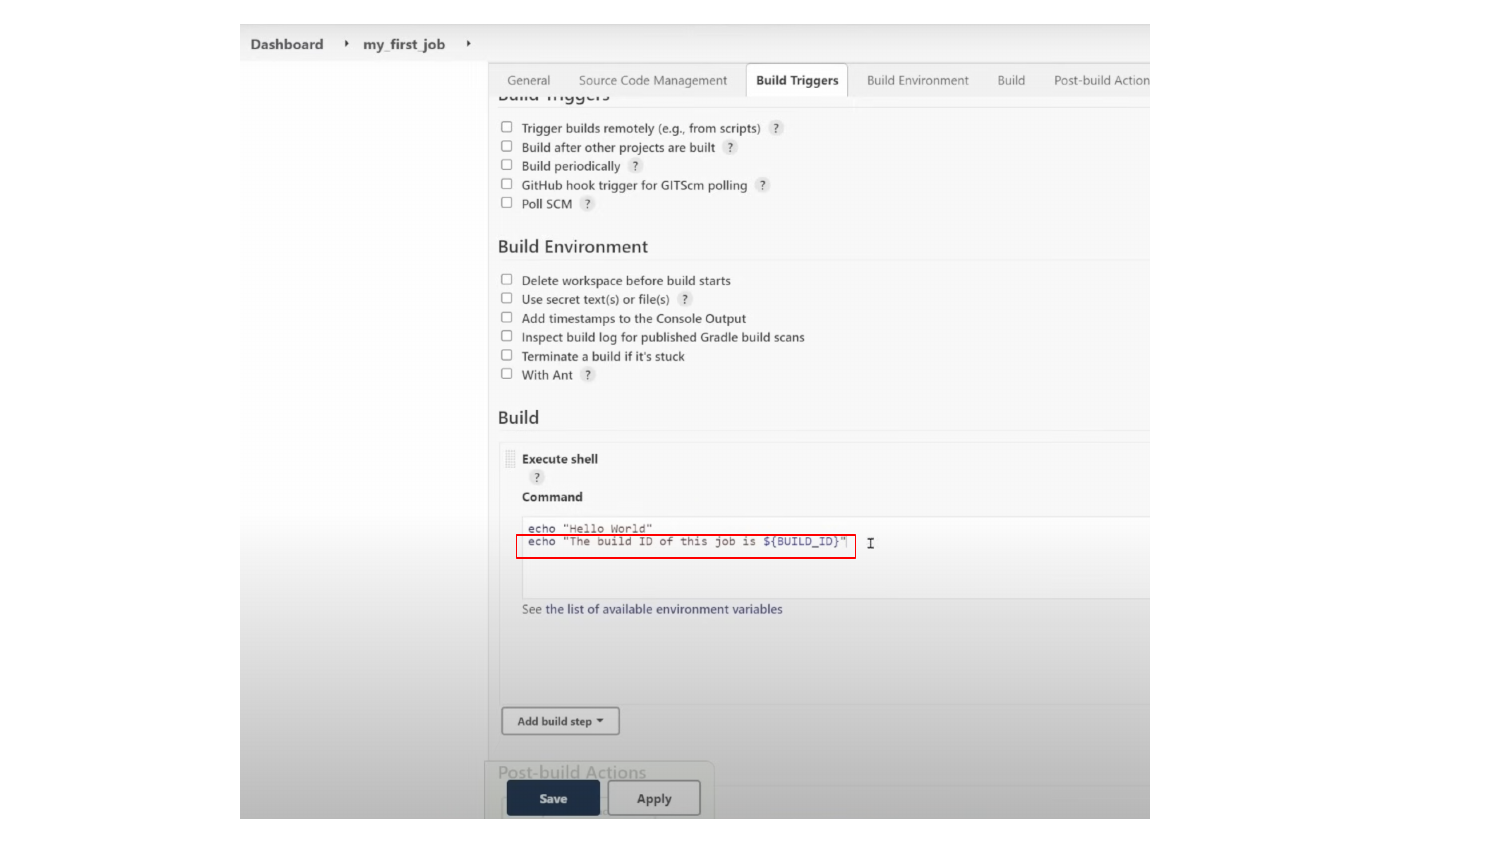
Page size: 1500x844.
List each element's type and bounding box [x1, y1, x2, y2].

picture [240, 24, 1150, 819]
